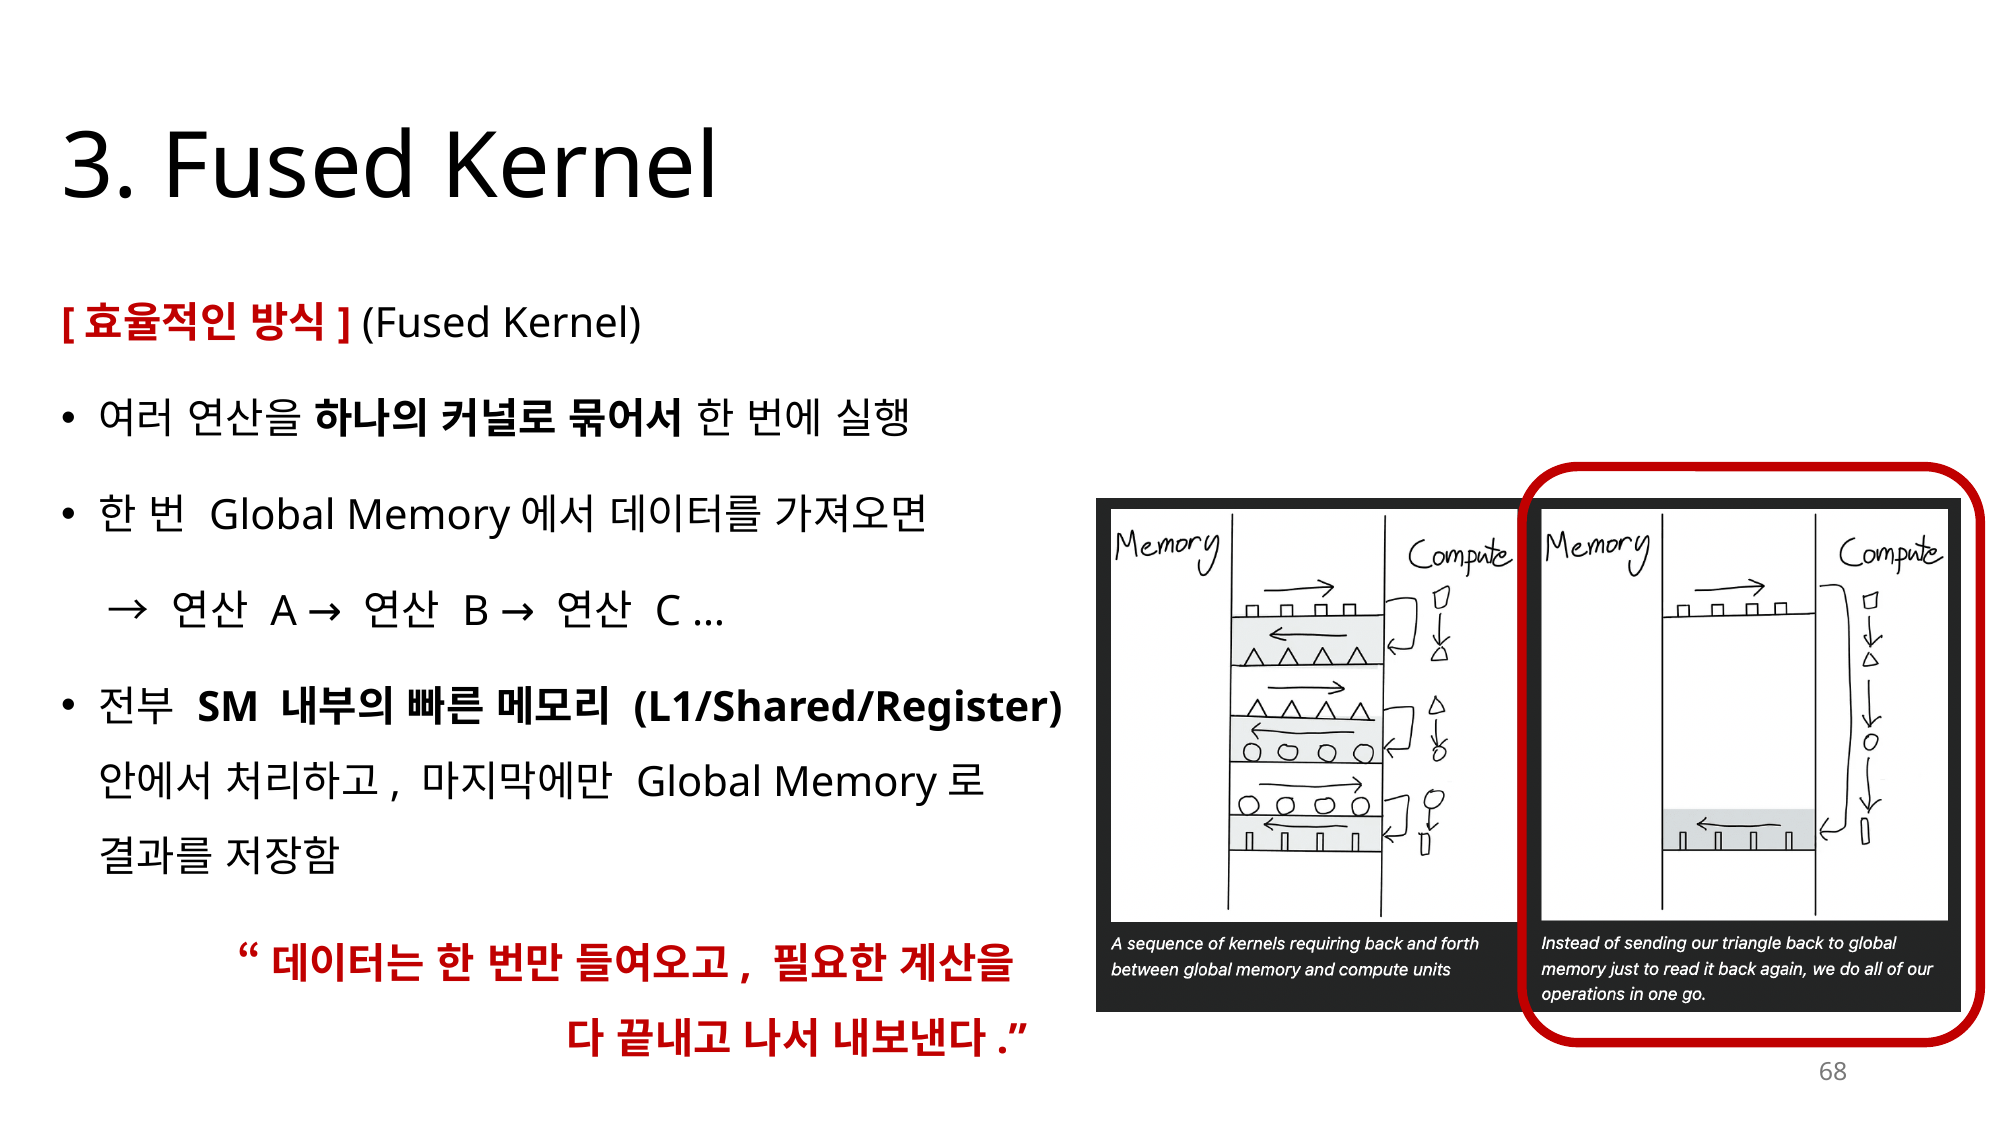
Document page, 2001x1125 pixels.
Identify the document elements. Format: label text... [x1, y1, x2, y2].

list [효율적인 방식] (Fused Kernel) 여러 연산을 하나의 커널로 묶어서 한 번에 실행 한 번 Global Memory에서 데이터를 가져오면 → 연산 A → 연산 B → 연산 C … 전부 SM 내부의 빠른 메모리 (L1/Shared/Register) 안에서 처리하고, 마지막에만 Global Memory로 결과를 저장함 [46, 263, 2000, 1083]
slide_number 68 [1412, 1042, 1863, 1103]
text_box “데이터는 한 번만 들여오고, 필요한 계산을 다 끝내고 나서 내보낸다.” [0, 904, 1042, 1069]
text_box [1526, 464, 1982, 1045]
picture [1095, 497, 1962, 1013]
title 3. Fused Kernel [46, 101, 1957, 235]
